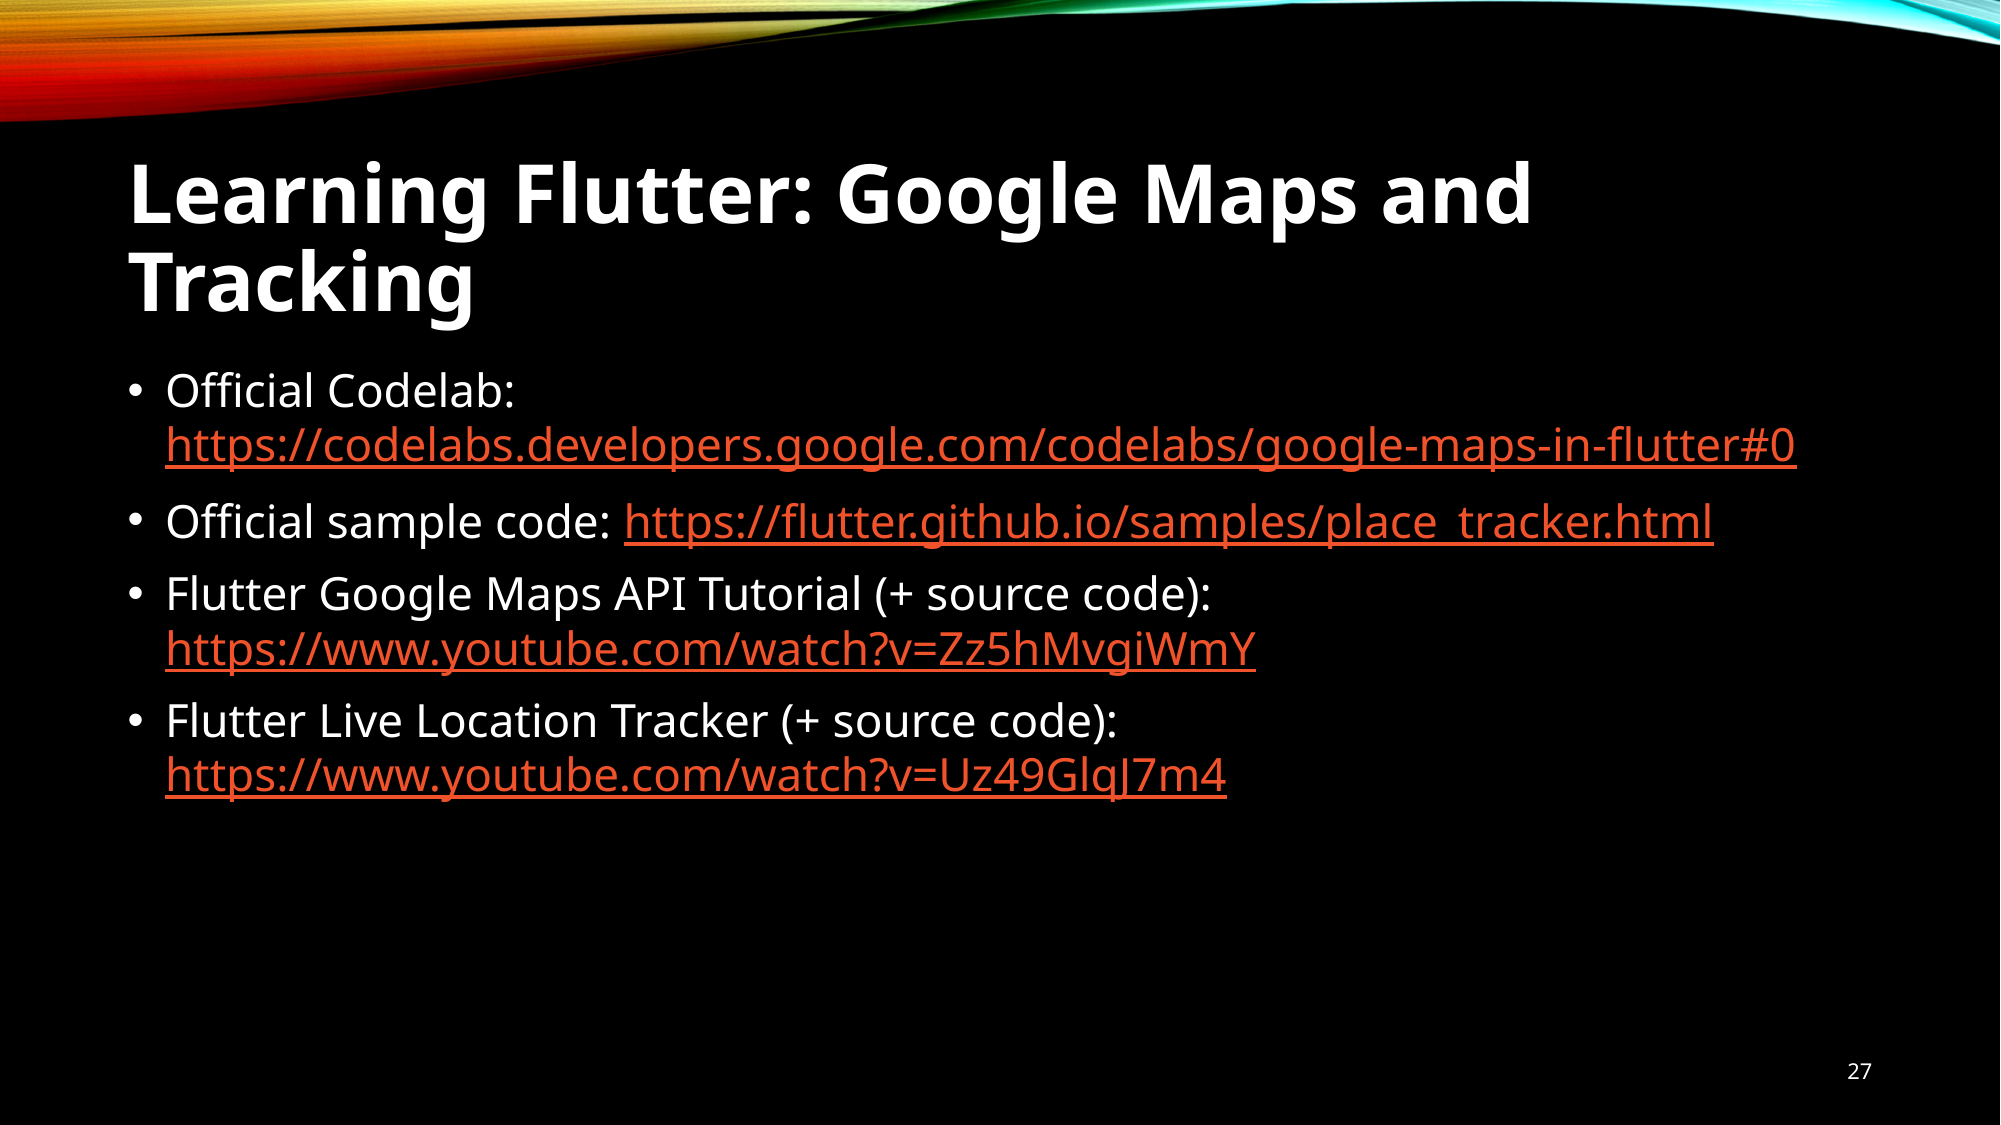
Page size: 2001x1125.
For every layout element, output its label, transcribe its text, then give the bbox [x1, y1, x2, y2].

title Learning Flutter: Google Maps and Tracking [112, 145, 1888, 338]
picture [0, 0, 2000, 123]
list Official Codelab: https://codelabs.developers.google.com/codelabs/google-maps-in-flutter#0 Official sample code: https://flutter.github.io/samples/place_tracker.html Flutter Google Maps API Tutorial (+ source code): https://www.youtube.com/watch?v=Zz5hMvgiWmY Flutter Live Location Tracker (+ source code): https://www.youtube.com/watch?v=Uz49GlqJ7m4 [112, 360, 1888, 1021]
slide_number 27 [1666, 1042, 1888, 1103]
